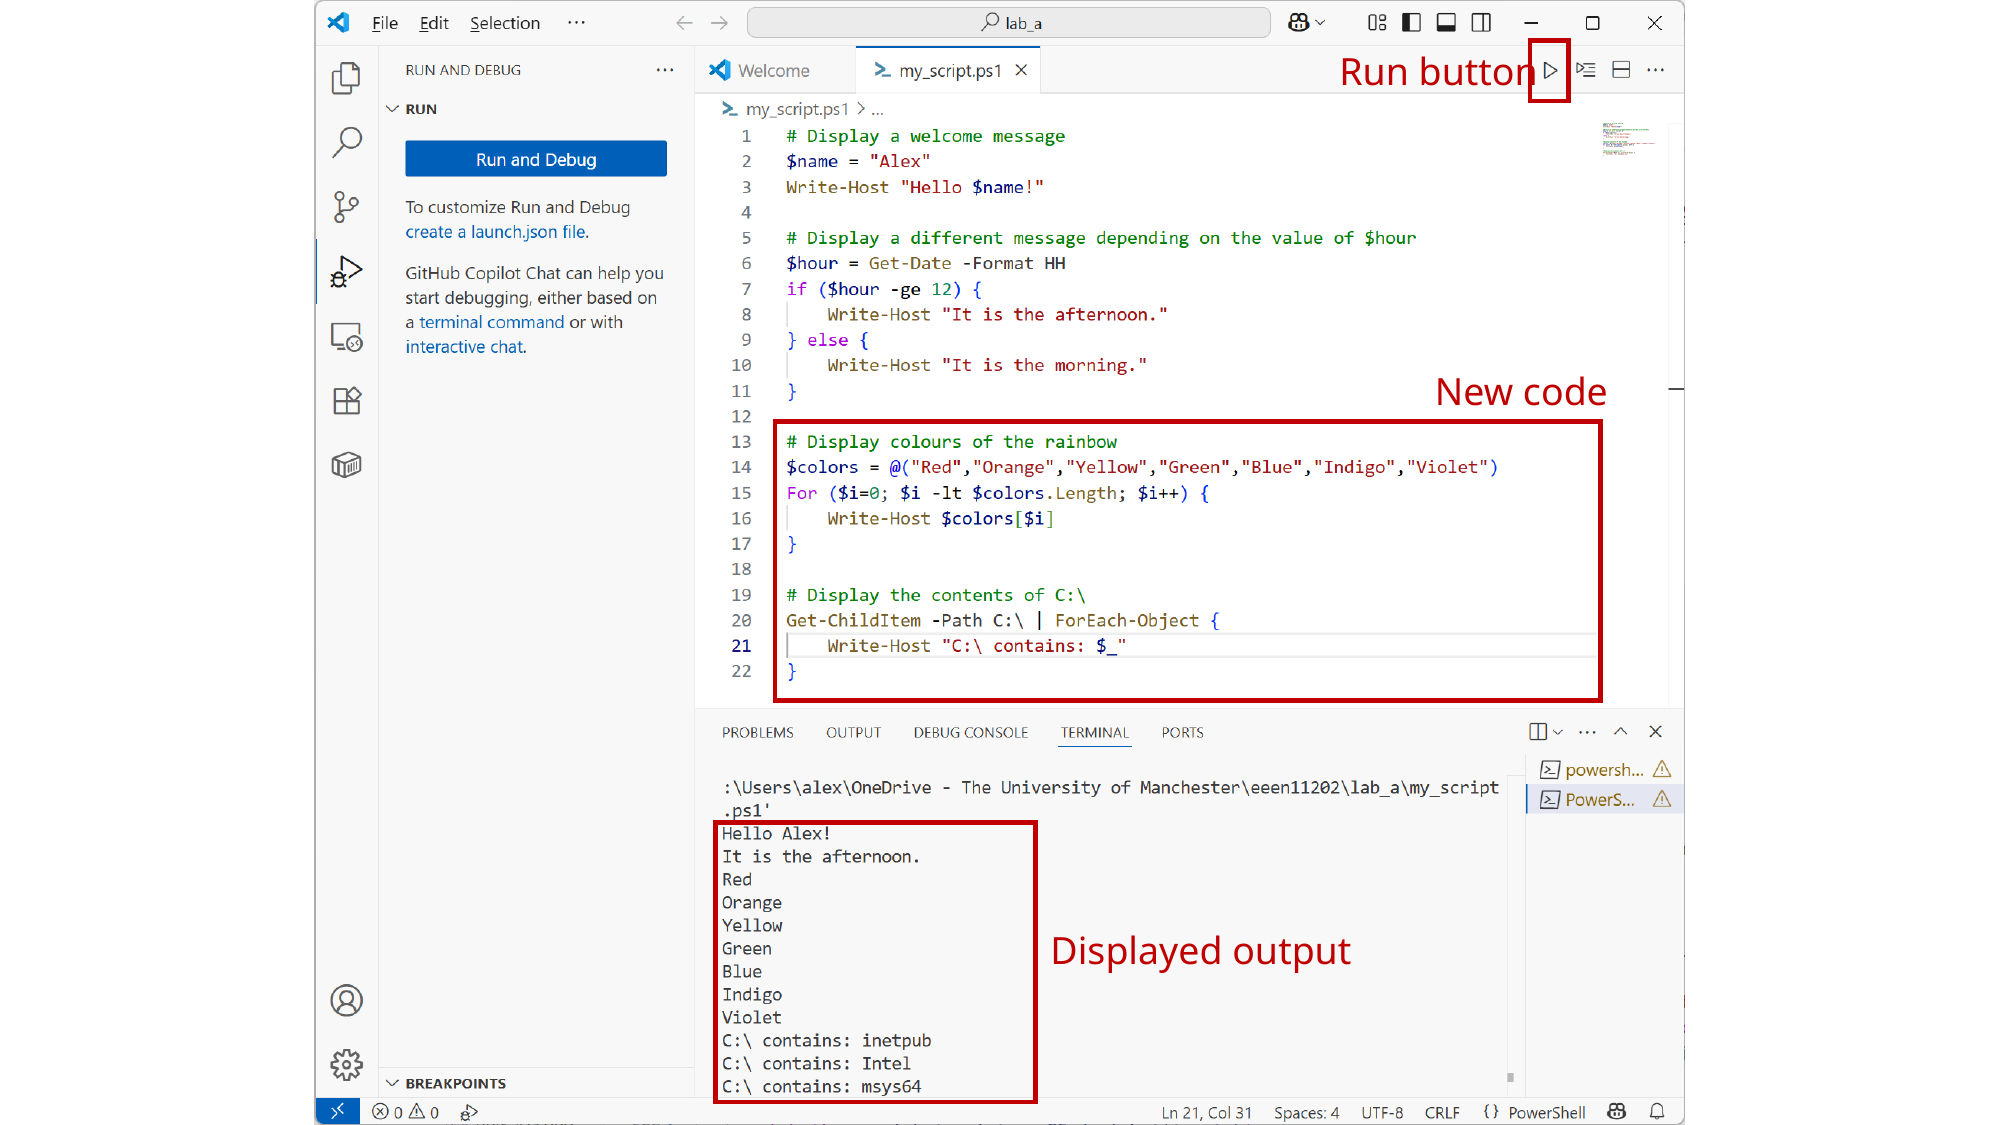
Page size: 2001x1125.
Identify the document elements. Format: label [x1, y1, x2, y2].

picture [314, 0, 1686, 1125]
